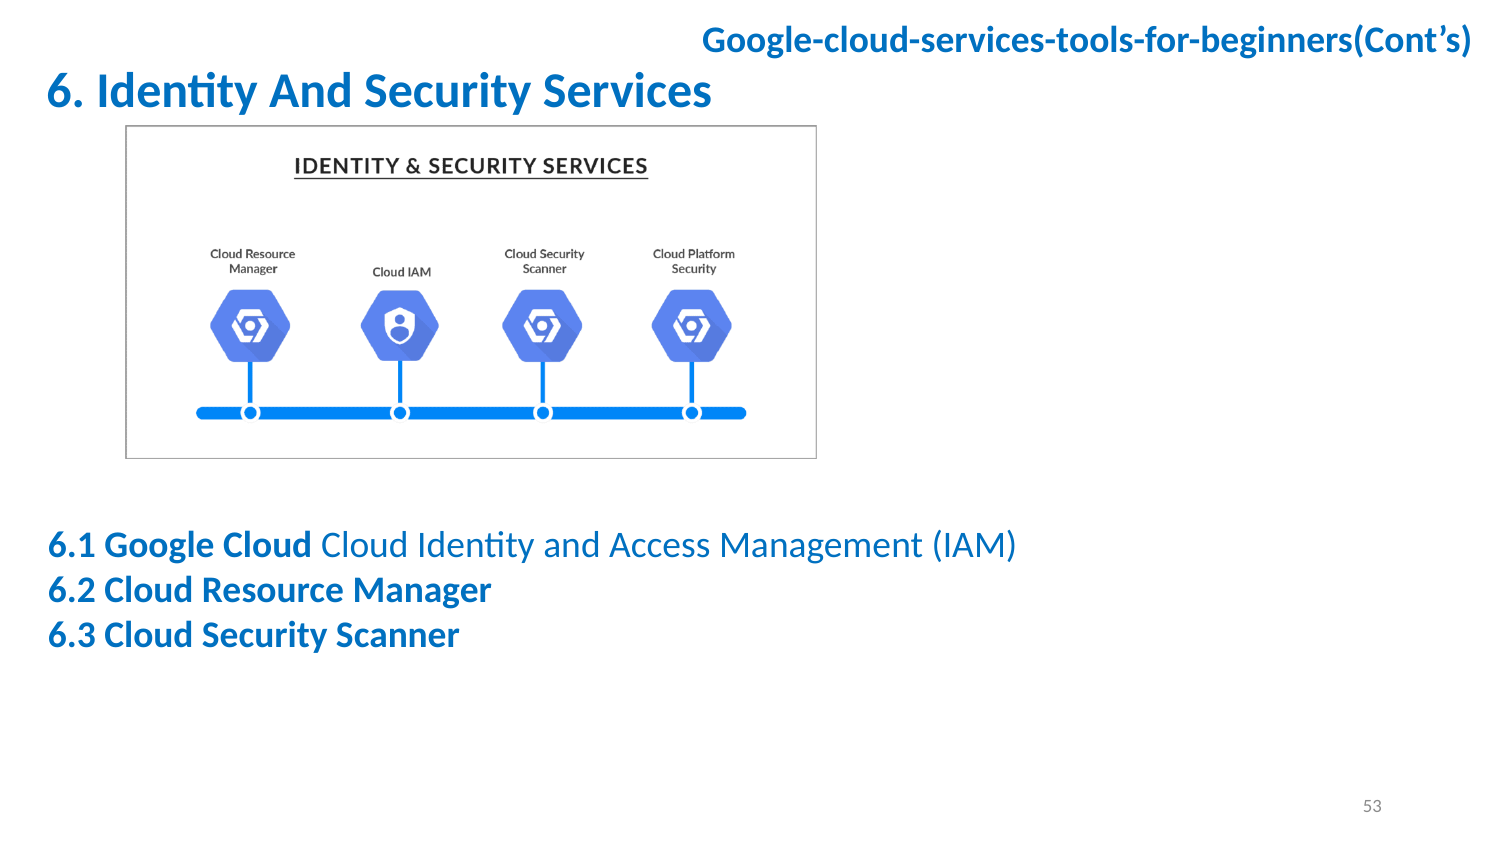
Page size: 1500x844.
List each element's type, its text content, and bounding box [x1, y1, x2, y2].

text_box 6.1 Google Cloud Cloud Identity and Access Management (IAM) 6.2 Cloud Resource Manager 6.3 Cloud Security Scanner [33, 512, 1034, 662]
slide_number 53 [1059, 782, 1397, 827]
picture [125, 125, 817, 459]
text_box Google-cloud-services-tools-for-beginners(Cont’s) [687, 7, 1489, 67]
text_box 6. Identity And Security Services [31, 50, 739, 125]
